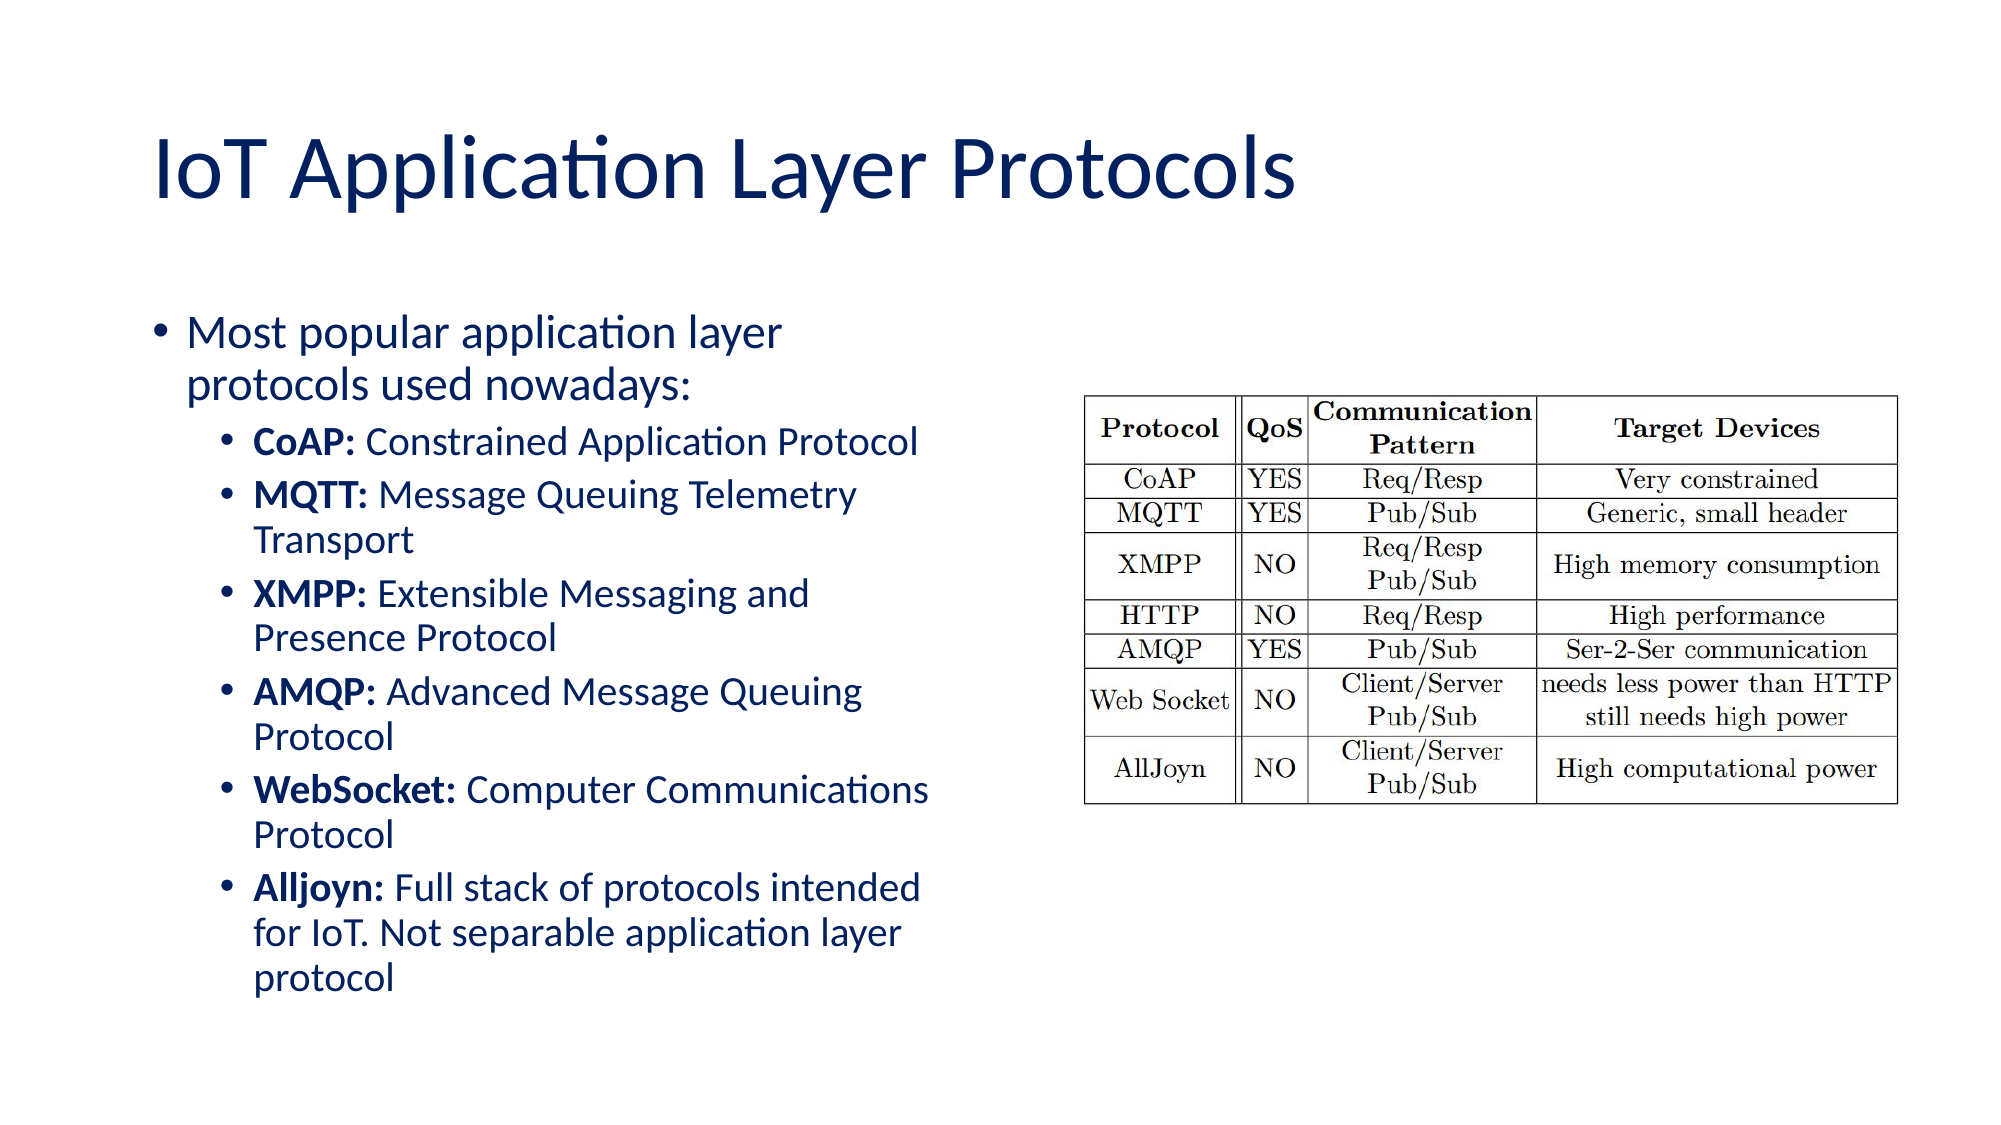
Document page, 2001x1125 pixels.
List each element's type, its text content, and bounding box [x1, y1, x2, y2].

picture [1082, 395, 1900, 807]
list Most popular application layer protocols used nowadays: CoAP: Constrained Application Protocol MQTT: Message Queuing Telemetry Transport XMPP: Extensible Messaging and Presence Protocol AMQP: Advanced Message Queuing Protocol WebSocket: Computer Communications Protocol Alljoyn: Full stack of protocols intended for IoT. Not separable application layer protocol [137, 299, 988, 1014]
title IoT Application Layer Protocols [137, 59, 1863, 278]
